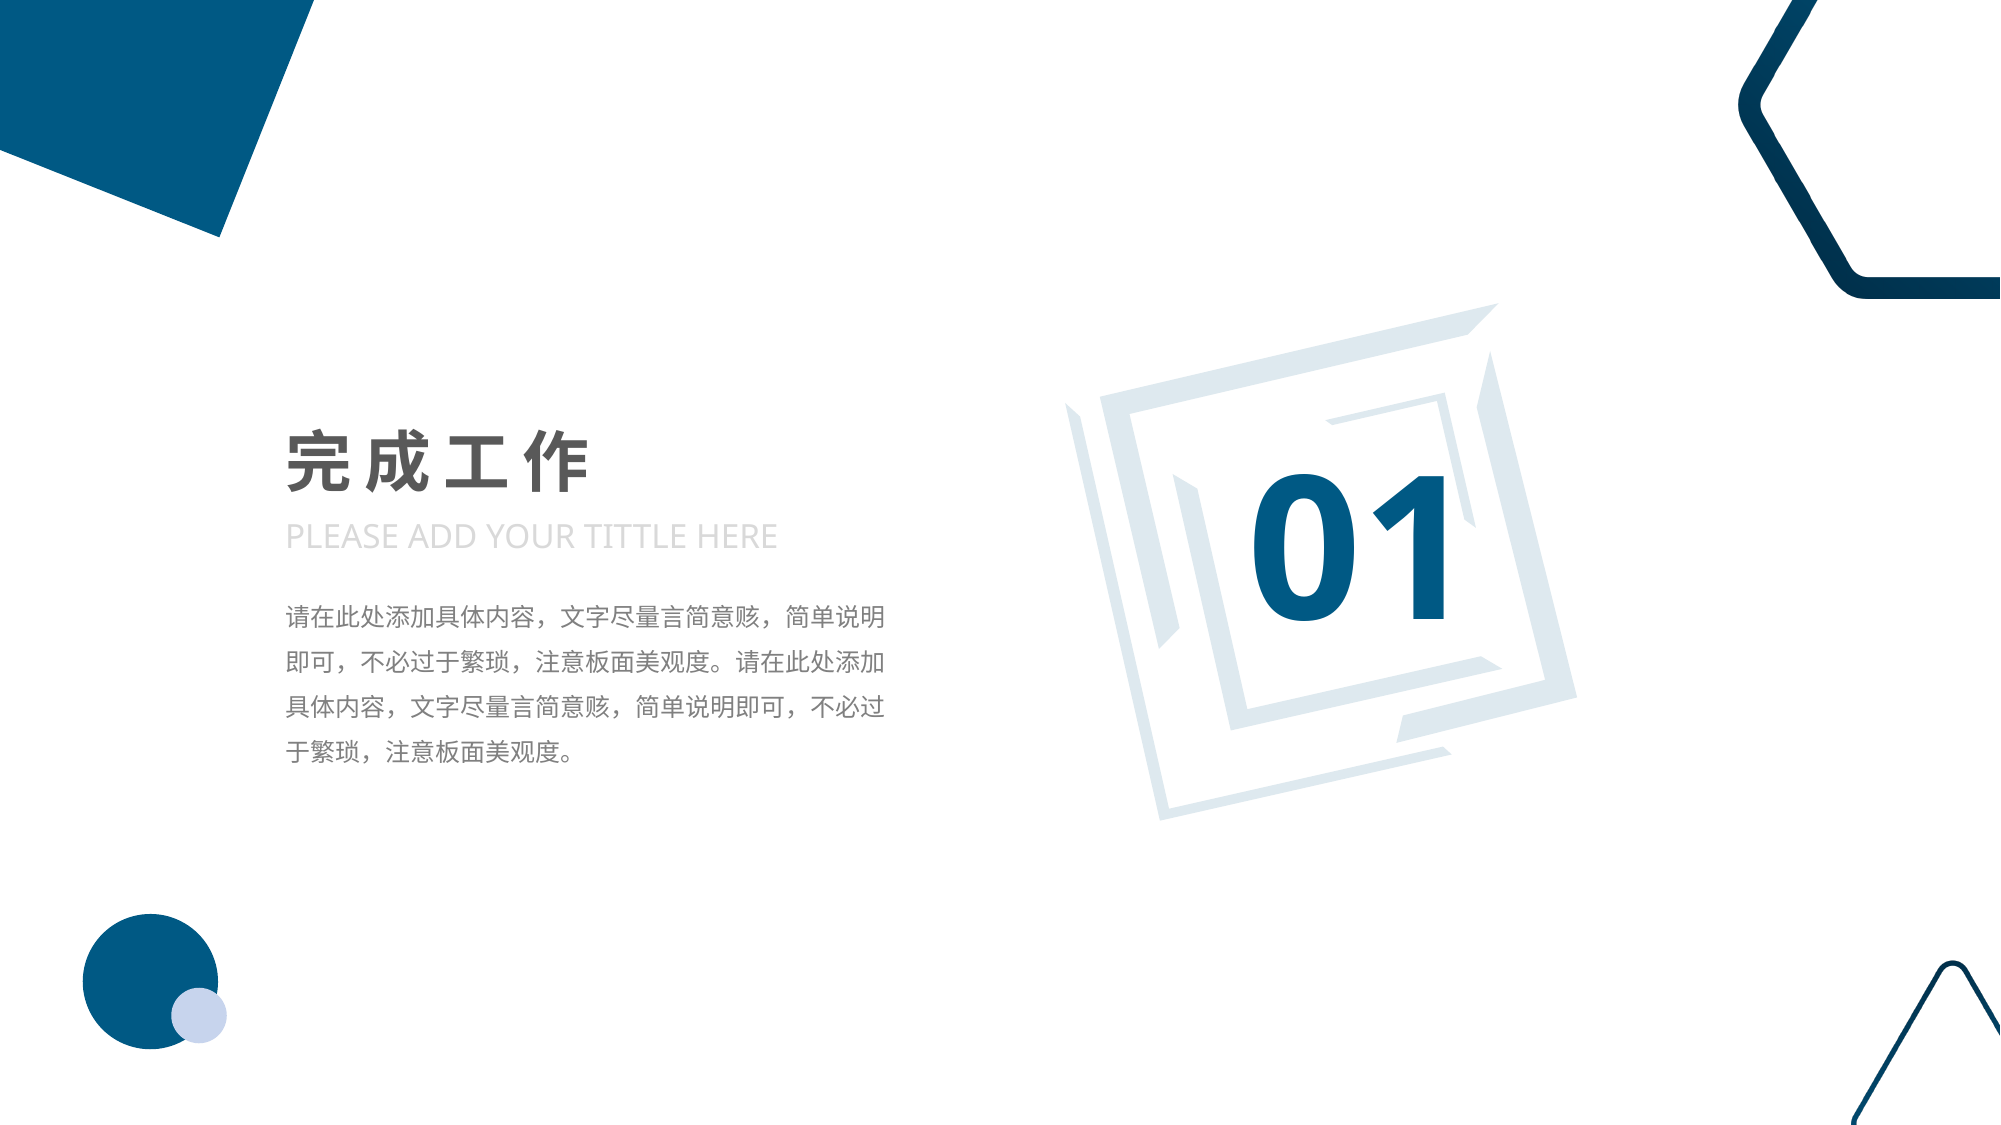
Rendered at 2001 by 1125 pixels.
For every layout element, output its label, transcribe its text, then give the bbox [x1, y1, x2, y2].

text_box [170, 986, 228, 1045]
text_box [1115, 339, 1545, 786]
text_box [81, 912, 220, 1051]
text_box 完成工作 [270, 412, 865, 507]
picture [1738, 0, 2000, 299]
picture [1930, 281, 1937, 288]
text_box [0, 0, 316, 239]
picture [1752, 123, 1759, 130]
text_box 请在此处添加具体内容，文字尽量言简意赅，简单说明即可，不必过于繁琐，注意板面美观度。请在此处添加具体内容，文字尽量言简意赅，简单说明即可，不必过于繁琐，注意板面美观度。 [270, 579, 921, 774]
picture [1761, 131, 1768, 138]
picture [1851, 960, 2000, 1125]
text_box PLEASE ADD YOUR TITTLE HERE [270, 507, 992, 562]
picture [1743, 115, 1750, 122]
picture [1939, 289, 1946, 296]
